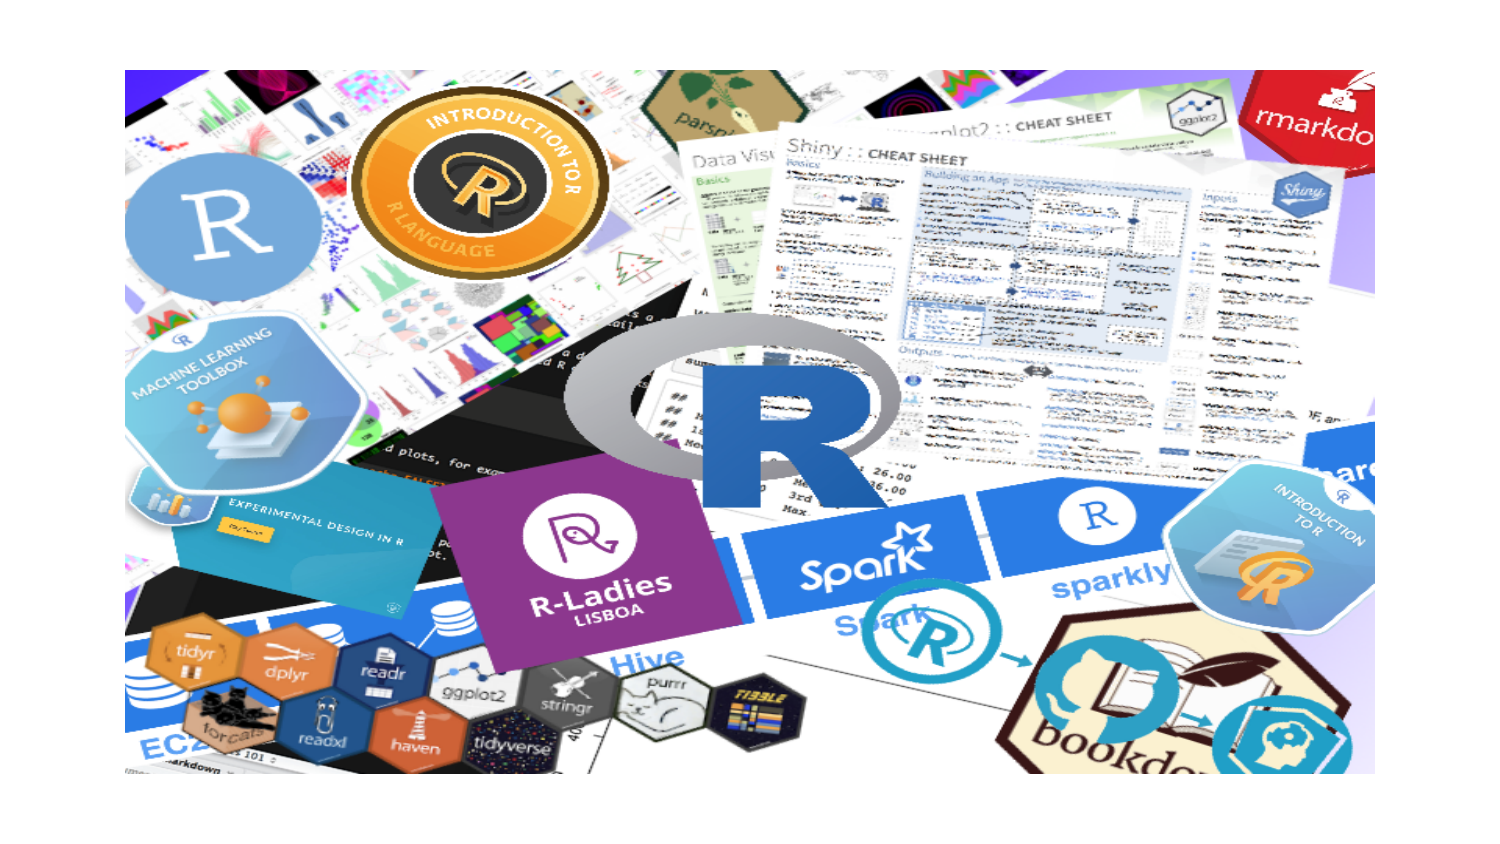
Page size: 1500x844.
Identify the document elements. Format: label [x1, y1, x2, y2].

picture [124, 70, 1376, 774]
